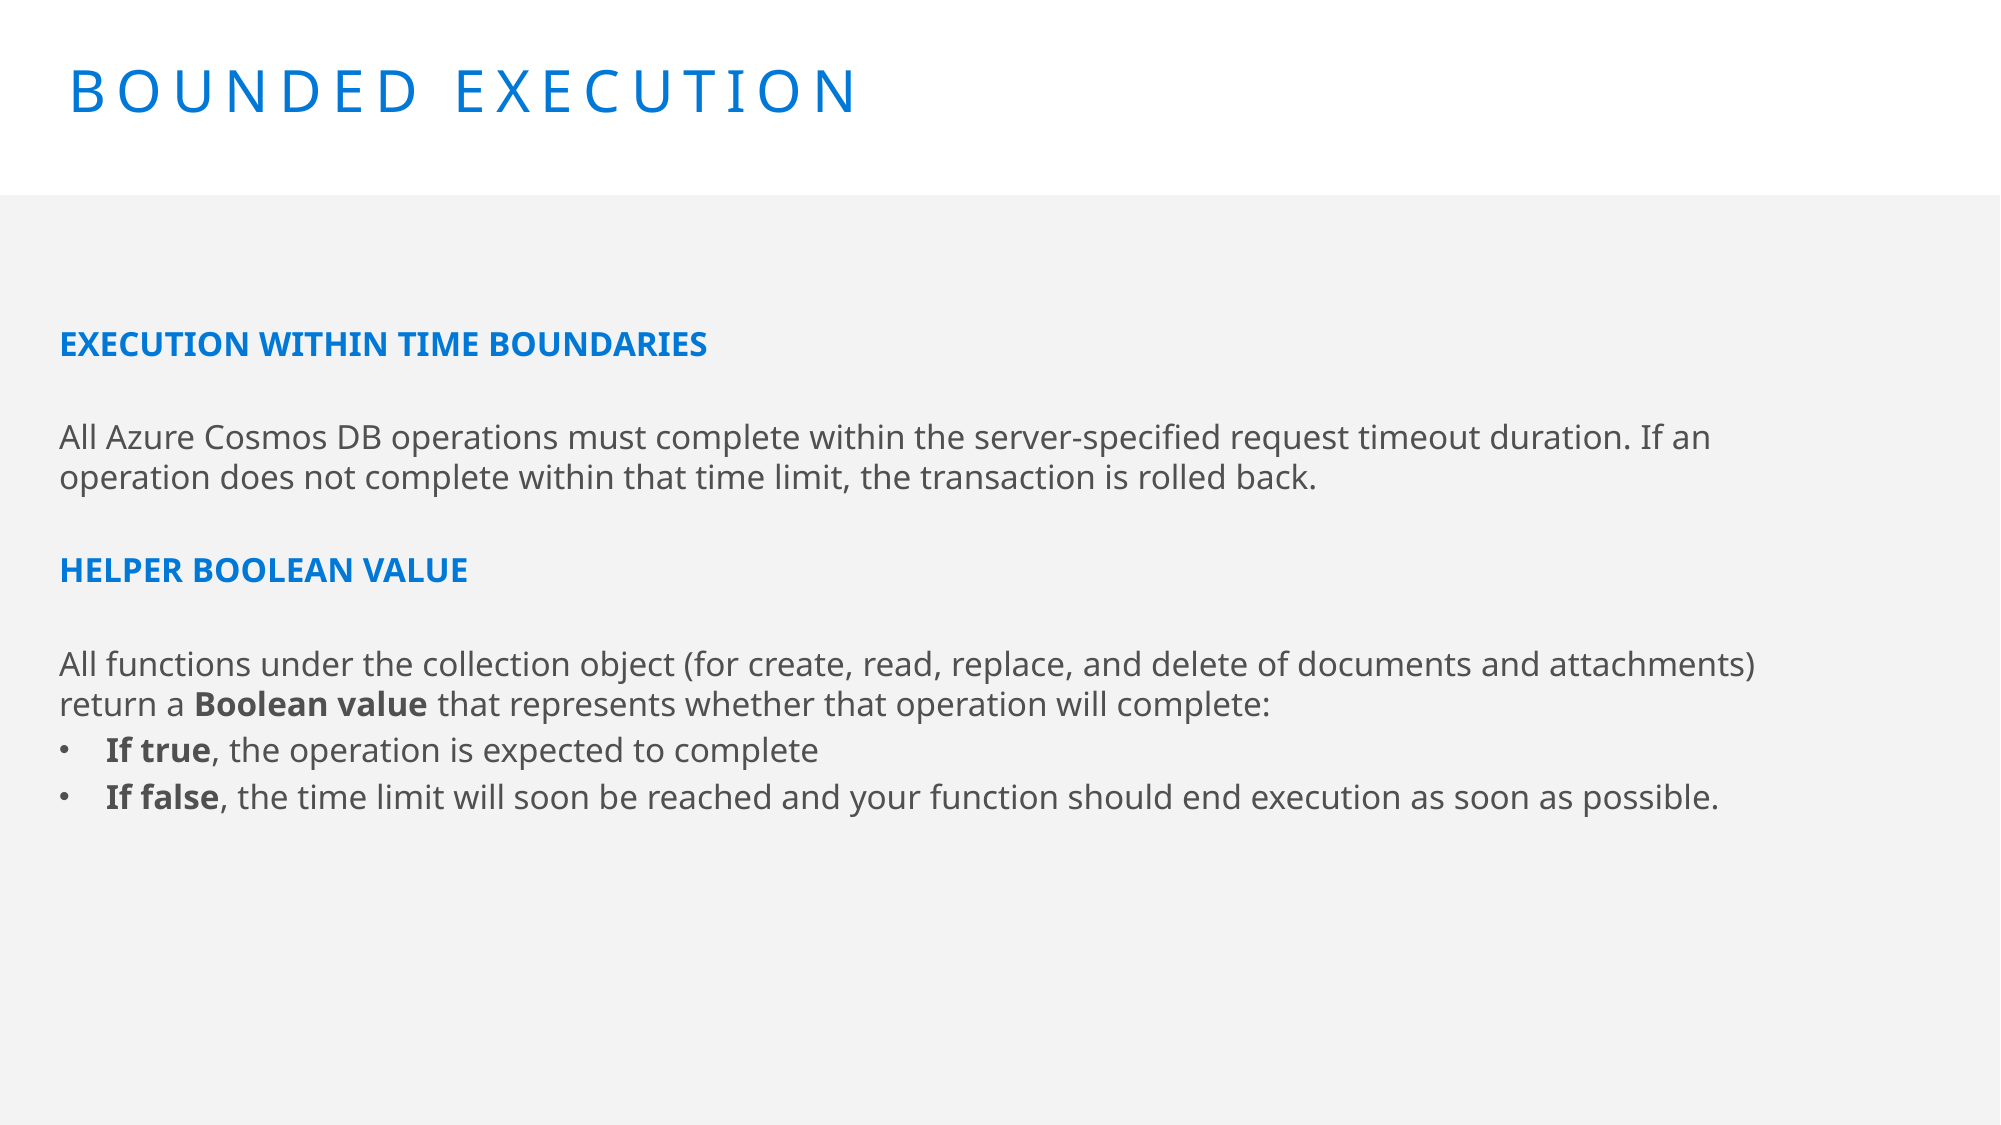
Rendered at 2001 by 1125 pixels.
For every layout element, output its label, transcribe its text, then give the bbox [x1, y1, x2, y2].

title Bounded Execution [44, 47, 1957, 196]
list EXECUTION WITHIN TIME BOUNDARIES All Azure Cosmos DB operations must complete within the server-specified request timeout duration. If an operation does not complete within that time limit, the transaction is rolled back. HELPER BOOLEAN VALUE All functions under the collection object (for create, read, replace, and delete of documents and attachments) return a Boolean value that represents whether that operation will complete: If true, the operation is expected to complete If false, the time limit will soon be reached and your function should end execution as soon as possible. [44, 315, 1835, 969]
